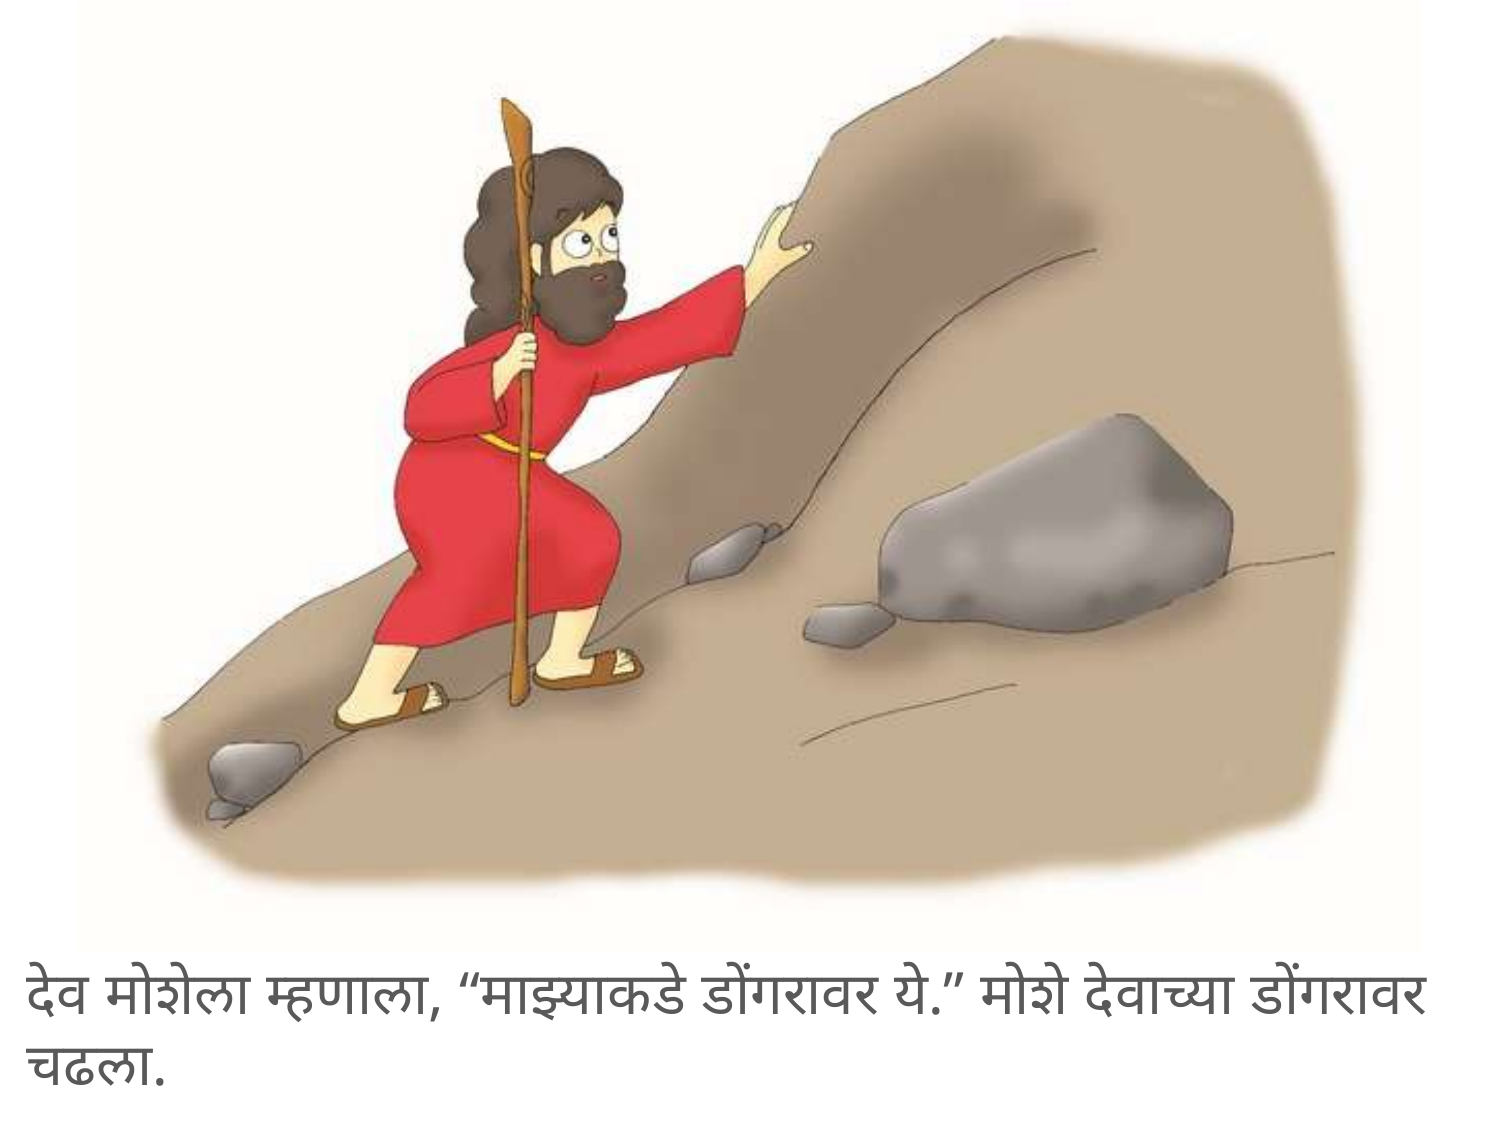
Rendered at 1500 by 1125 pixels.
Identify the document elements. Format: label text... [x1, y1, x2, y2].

picture [78, 0, 1422, 953]
text_box देव मोशेला म्हणाला, “माझ्याकडे डोंगरावर ये.” मोशे देवाच्या डोंगरावर चढला. [11, 949, 1483, 1104]
